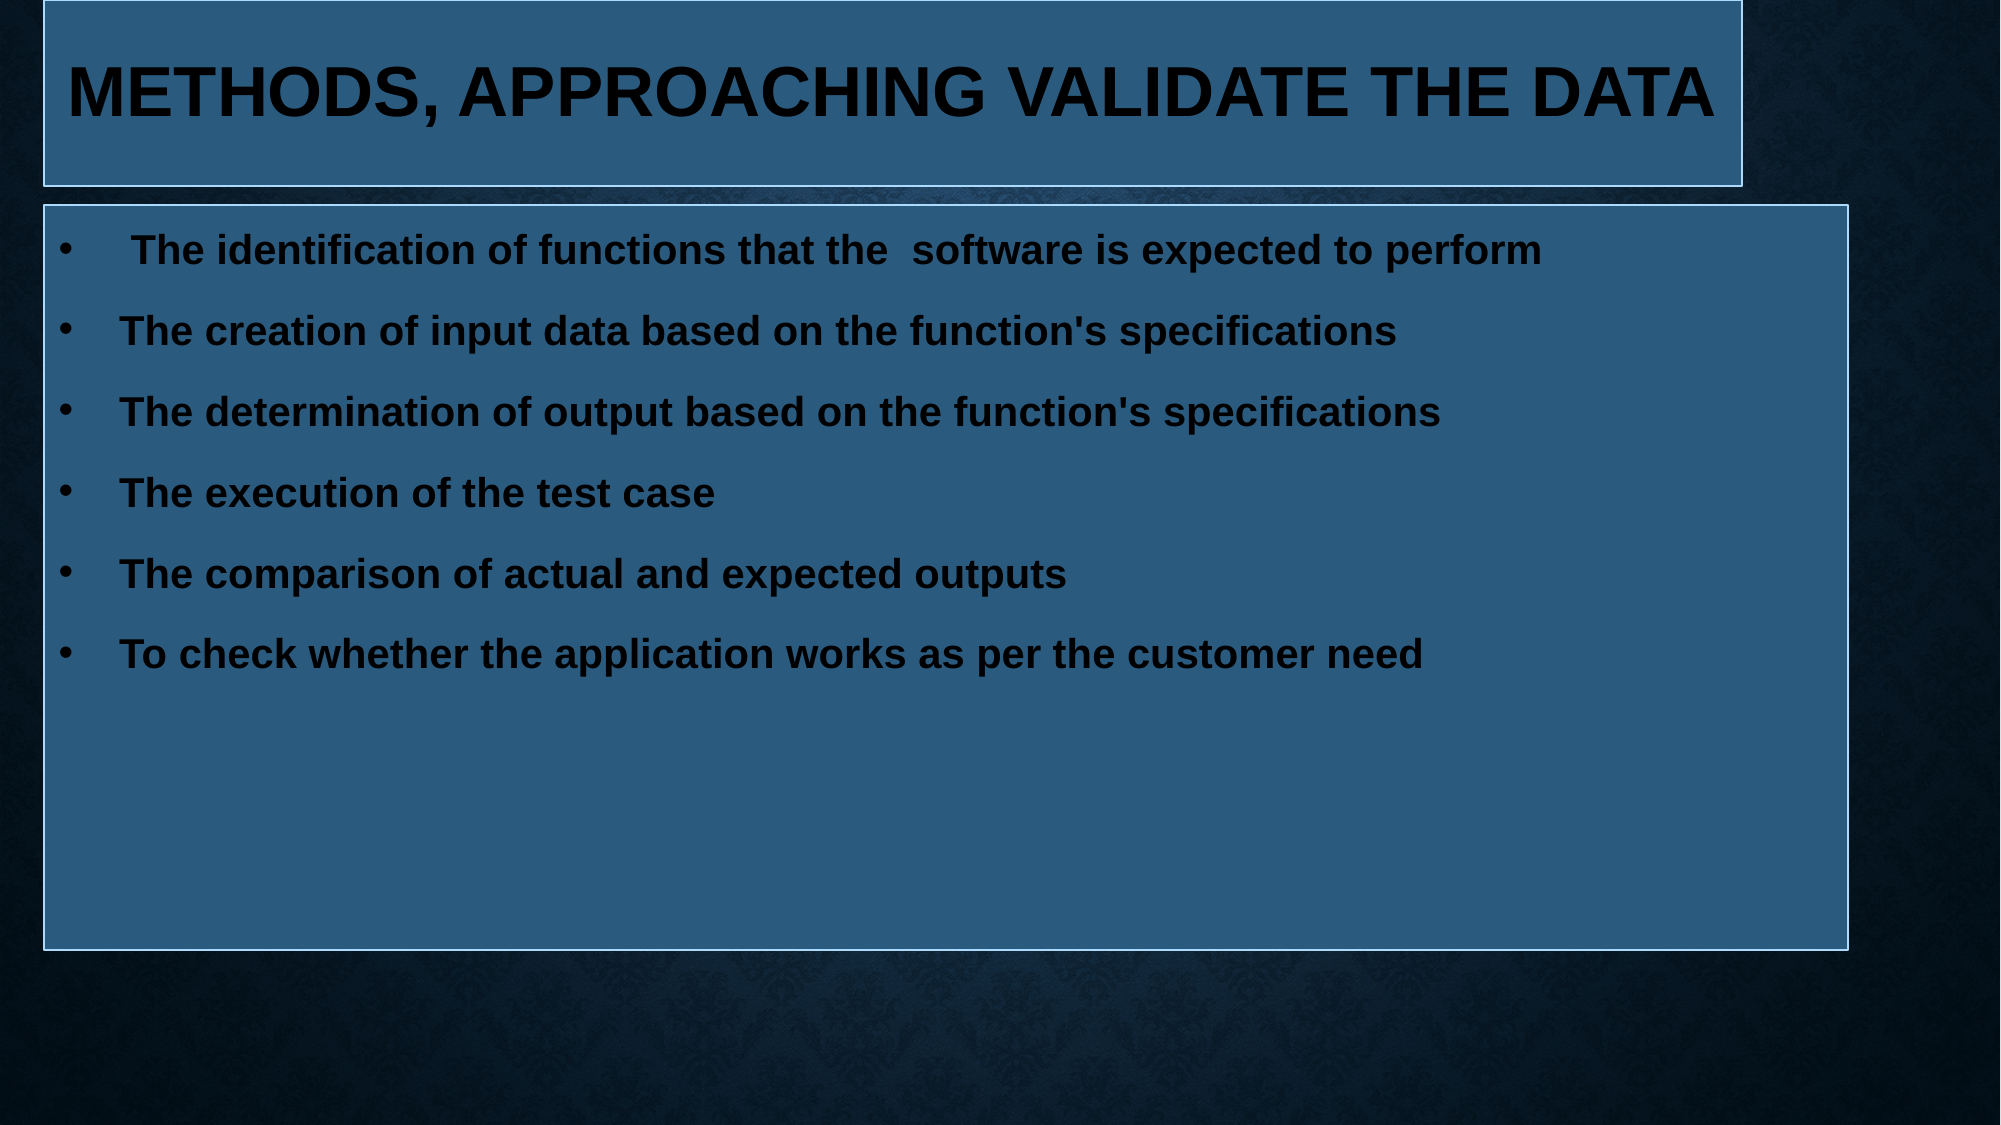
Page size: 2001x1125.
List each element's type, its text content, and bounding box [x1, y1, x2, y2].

list The identification of functions that the software is expected to perform The creation of input data based on the function's specifications The determination of output based on the function's specifications The execution of the test case The comparison of actual and expected outputs To check whether the application works as per the customer need [43, 204, 1849, 951]
title Methods, approaching validate the data [43, 0, 1743, 187]
